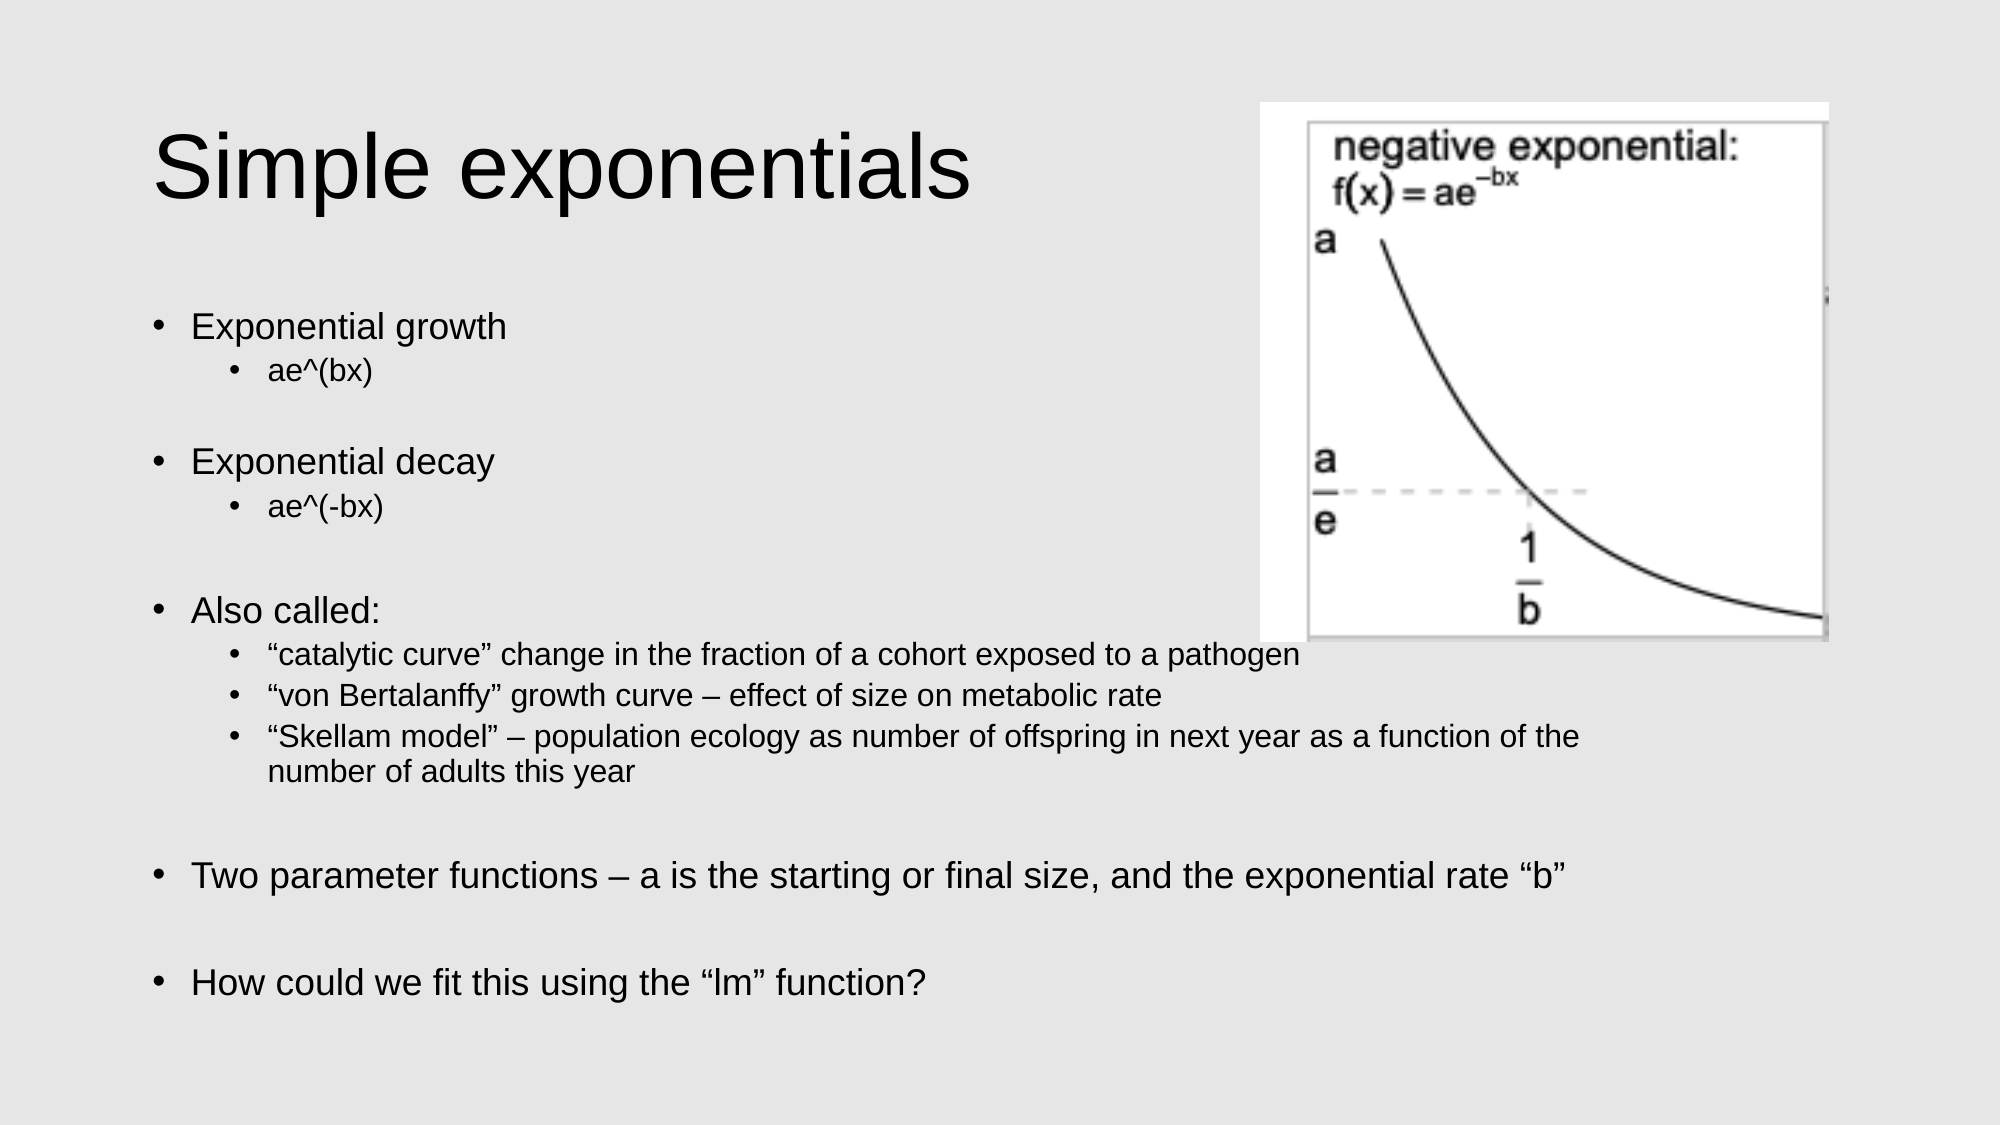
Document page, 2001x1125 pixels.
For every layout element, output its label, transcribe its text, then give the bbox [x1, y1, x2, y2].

title Simple exponentials [137, 59, 1863, 278]
list Exponential growth ae^(bx) Exponential decay ae^(-bx) Also called: “catalytic curve” change in the fraction of a cohort exposed to a pathogen “von Bertalanffy” growth curve – effect of size on metabolic rate “Skellam model” – population ecology as number of offspring in next year as a function of the number of adults this year Two parameter functions – a is the starting or final size, and the exponential rate “b” How could we fit this using the “lm” function? [137, 299, 1657, 1014]
picture [1260, 102, 1829, 642]
